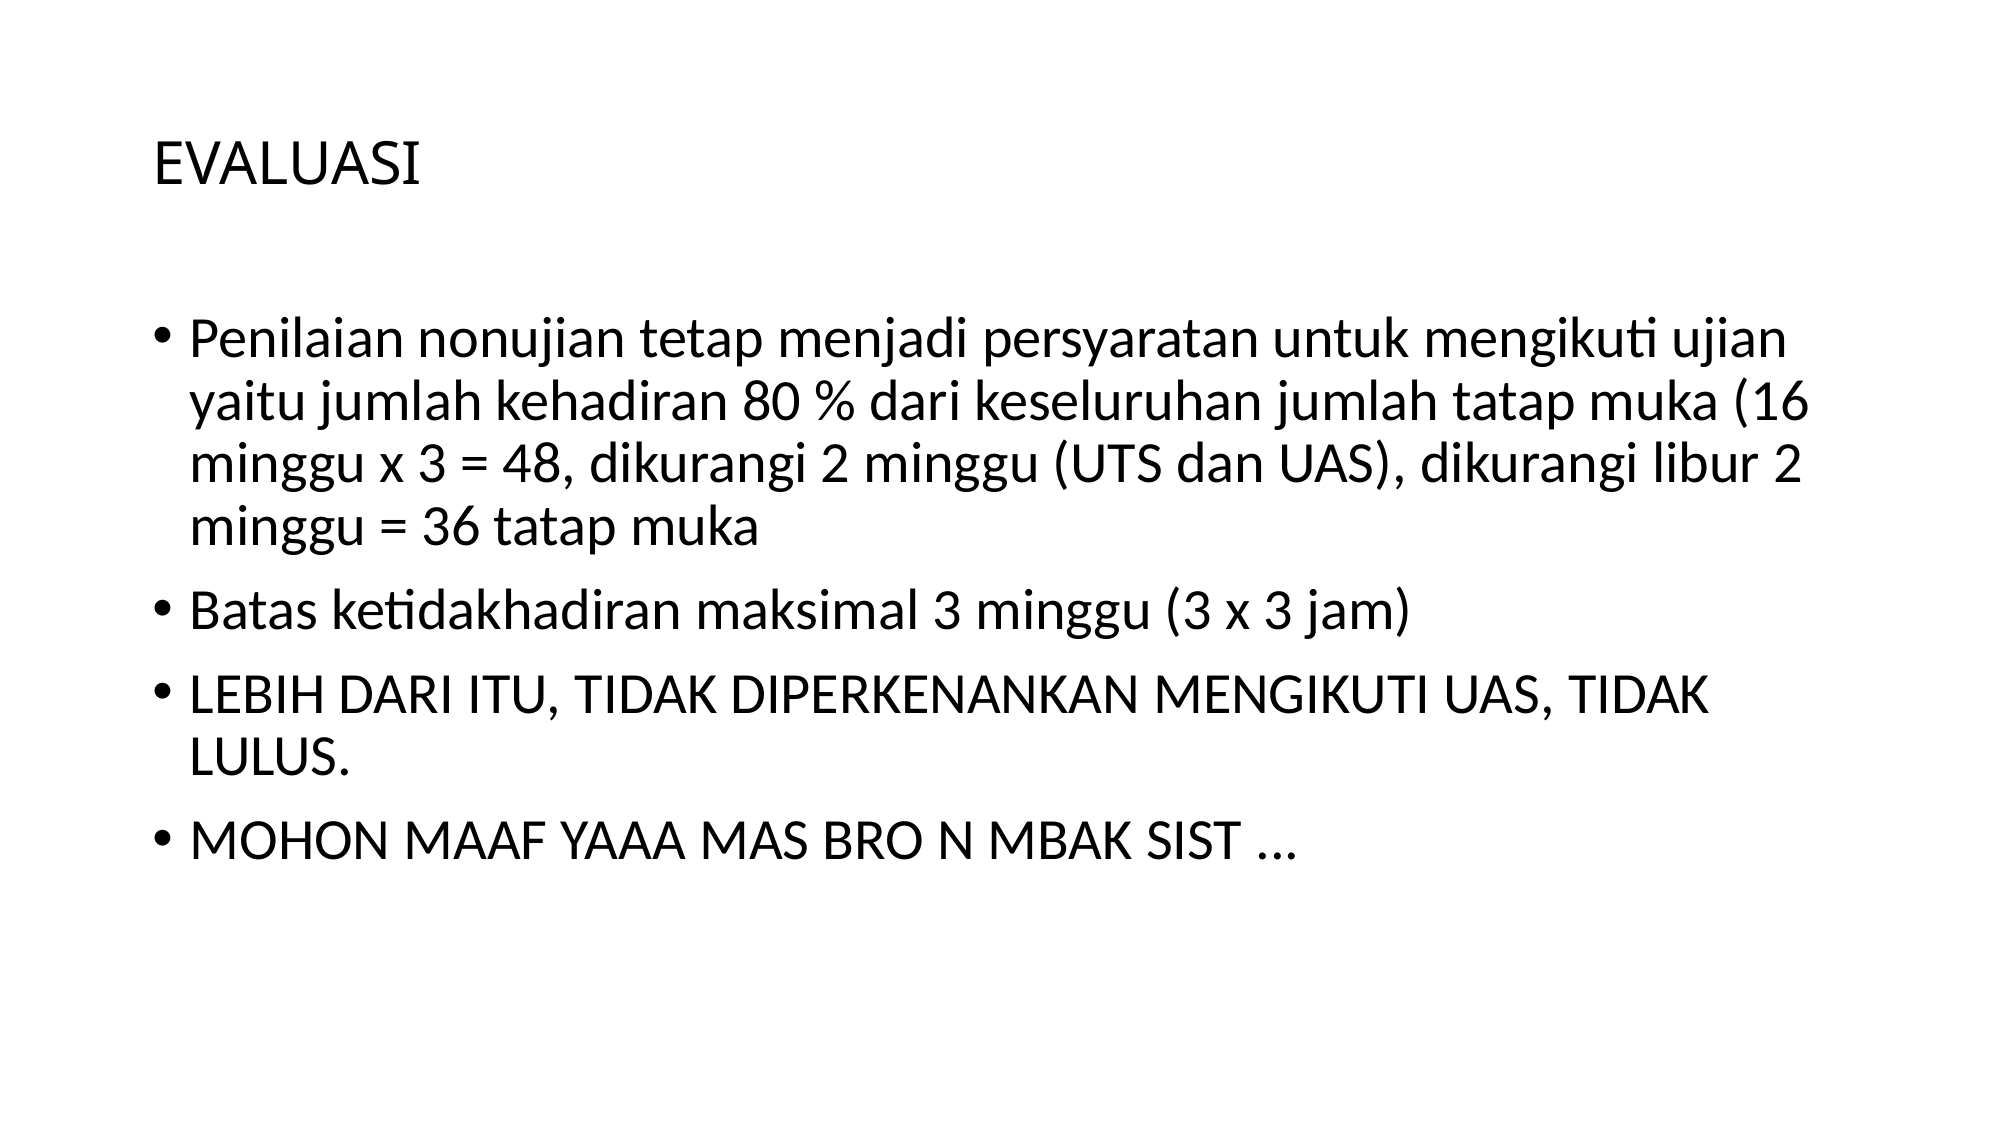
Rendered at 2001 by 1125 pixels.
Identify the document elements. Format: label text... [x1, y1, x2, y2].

list Penilaian nonujian tetap menjadi persyaratan untuk mengikuti ujian yaitu jumlah kehadiran 80 % dari keseluruhan jumlah tatap muka (16 minggu x 3 = 48, dikurangi 2 minggu (UTS dan UAS), dikurangi libur 2 minggu = 36 tatap muka Batas ketidakhadiran maksimal 3 minggu (3 x 3 jam) LEBIH DARI ITU, TIDAK DIPERKENANKAN MENGIKUTI UAS, TIDAK LULUS. MOHON MAAF YAAA MAS BRO N MBAK SIST ... [137, 299, 1863, 1014]
title EVALUASI [137, 59, 1863, 278]
